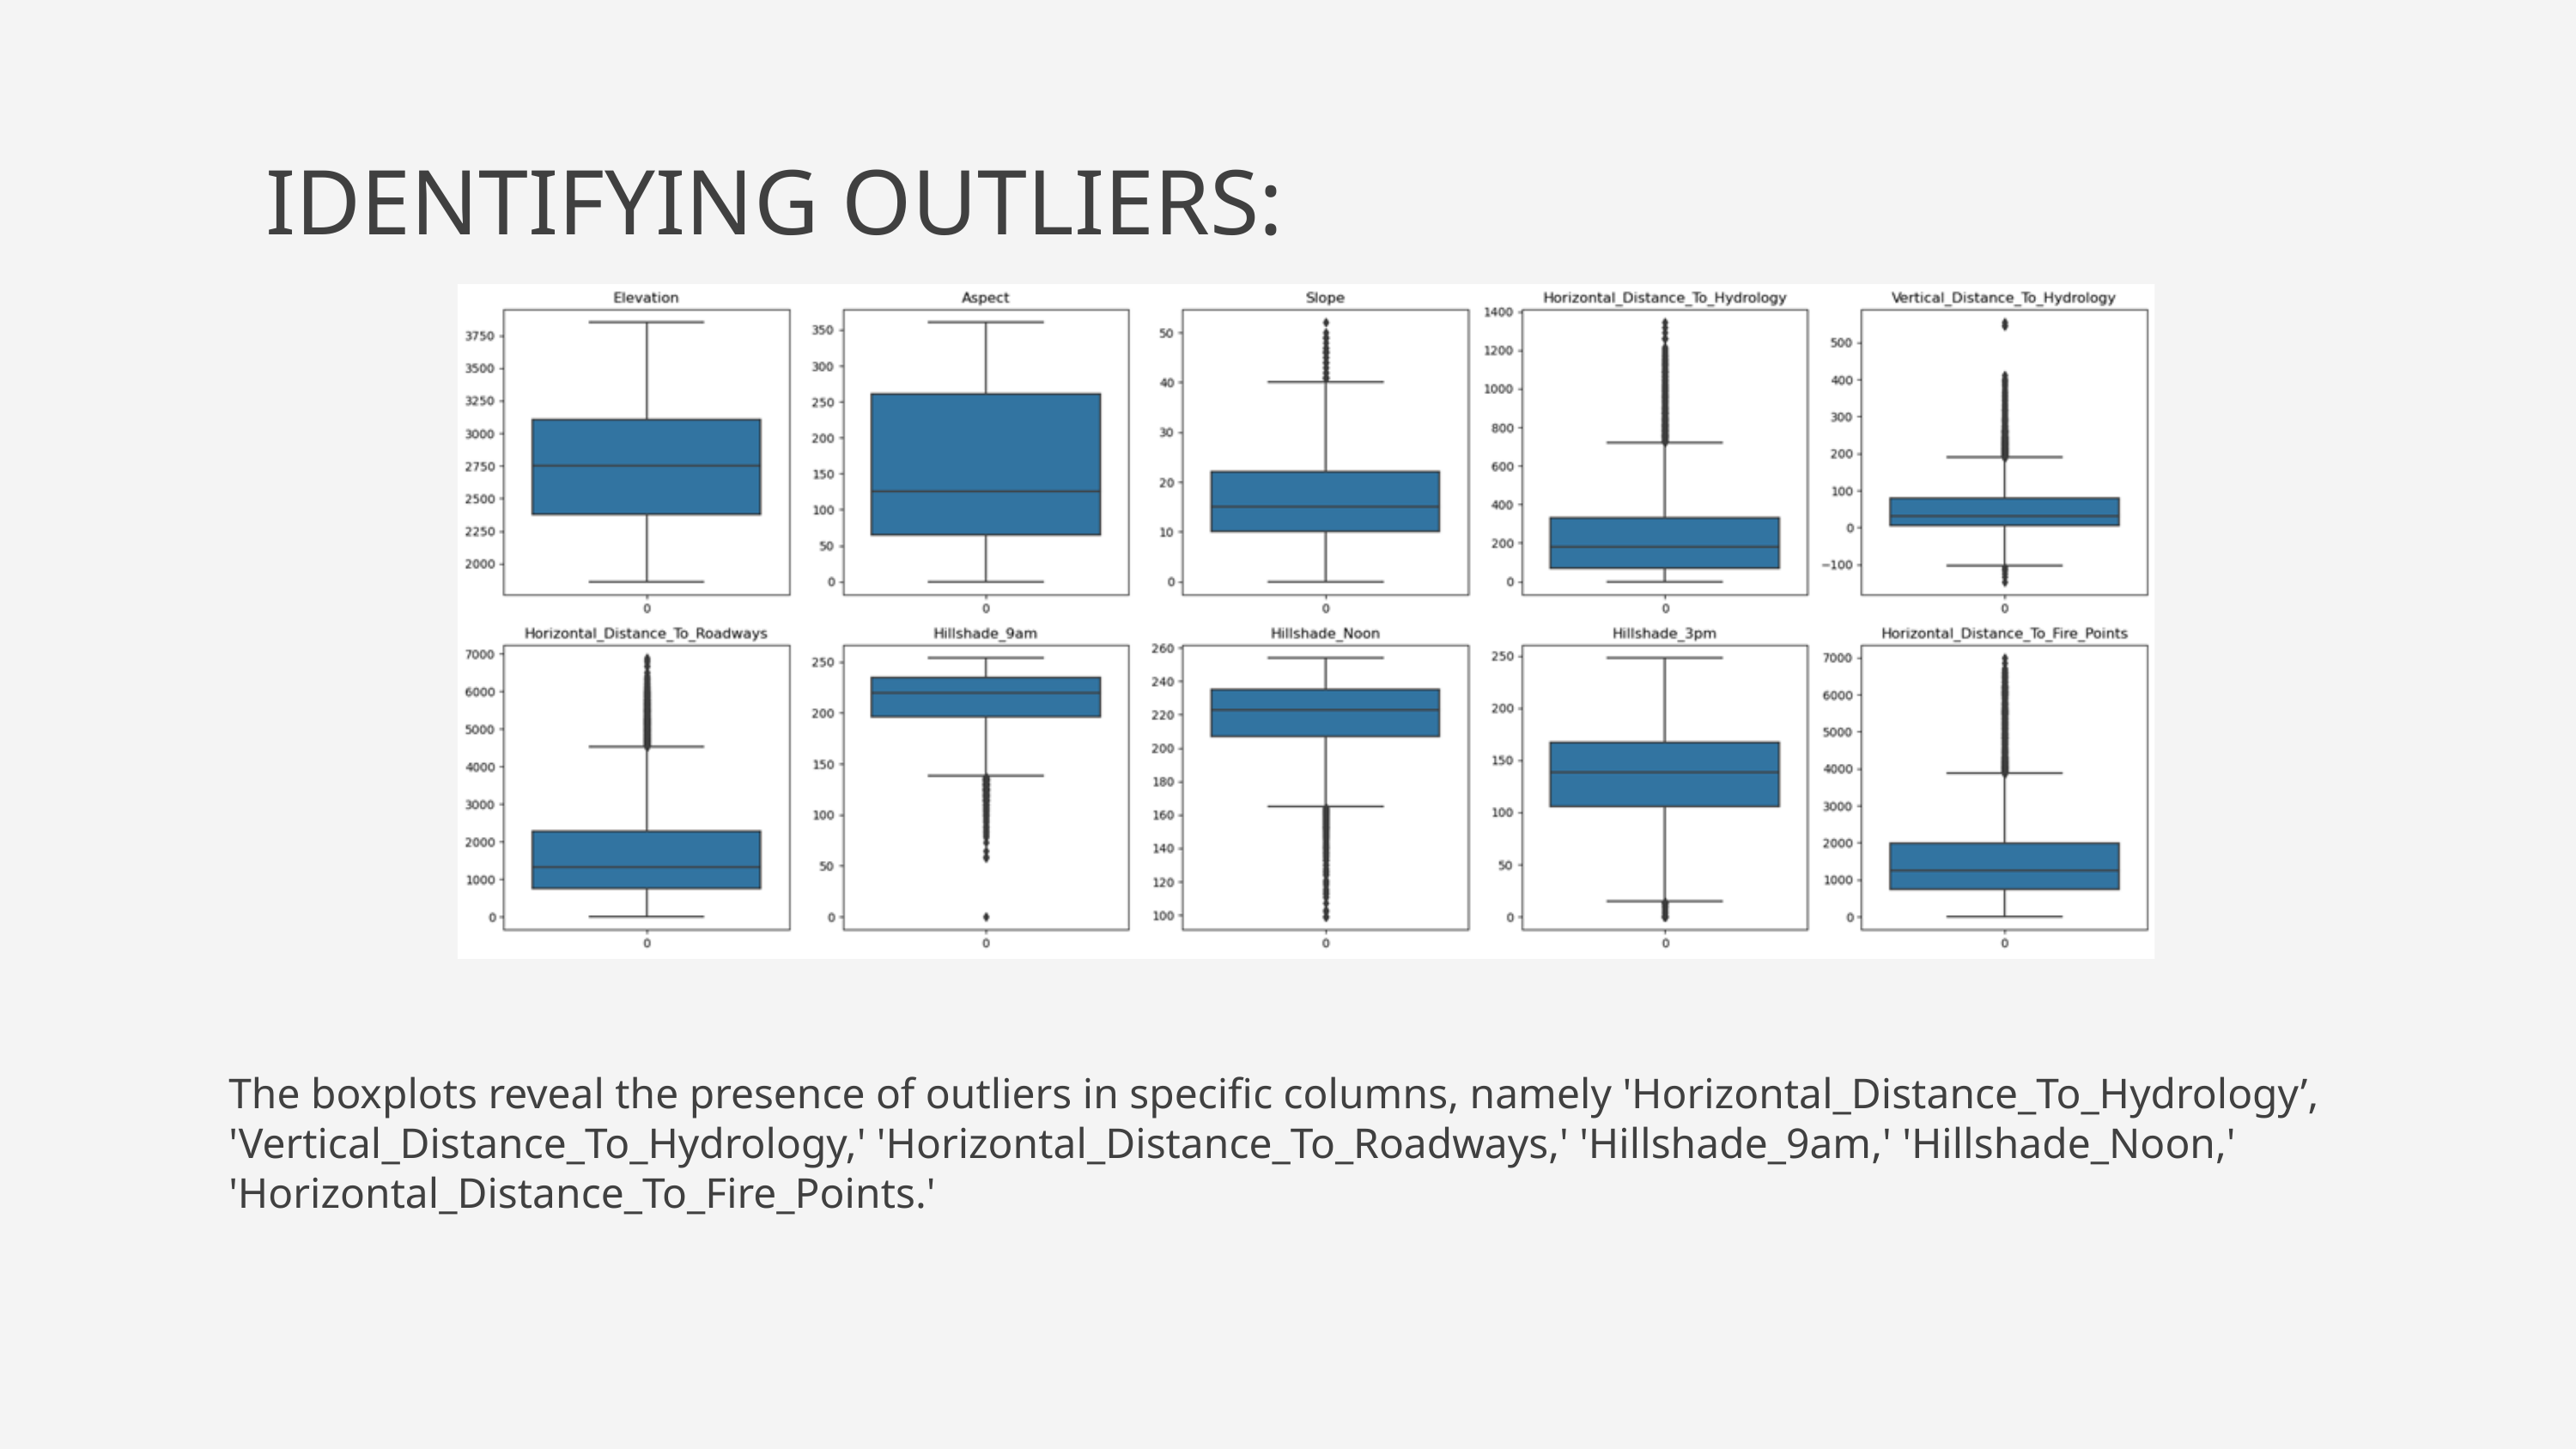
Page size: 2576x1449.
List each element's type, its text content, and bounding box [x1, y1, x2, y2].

text_box The boxplots reveal the presence of outliers in specific columns, namely 'Horizontal_Distance_To_Hydrology’, 'Vertical_Distance_To_Hydrology,' 'Horizontal_Distance_To_Roadways,' 'Hillshade_9am,' 'Hillshade_Noon,' 'Horizontal_Distance_To_Fire_Points.' [228, 1066, 2426, 1217]
text_box [457, 284, 2155, 959]
text_box IDENTIFYING OUTLIERS: [0, 143, 1550, 253]
